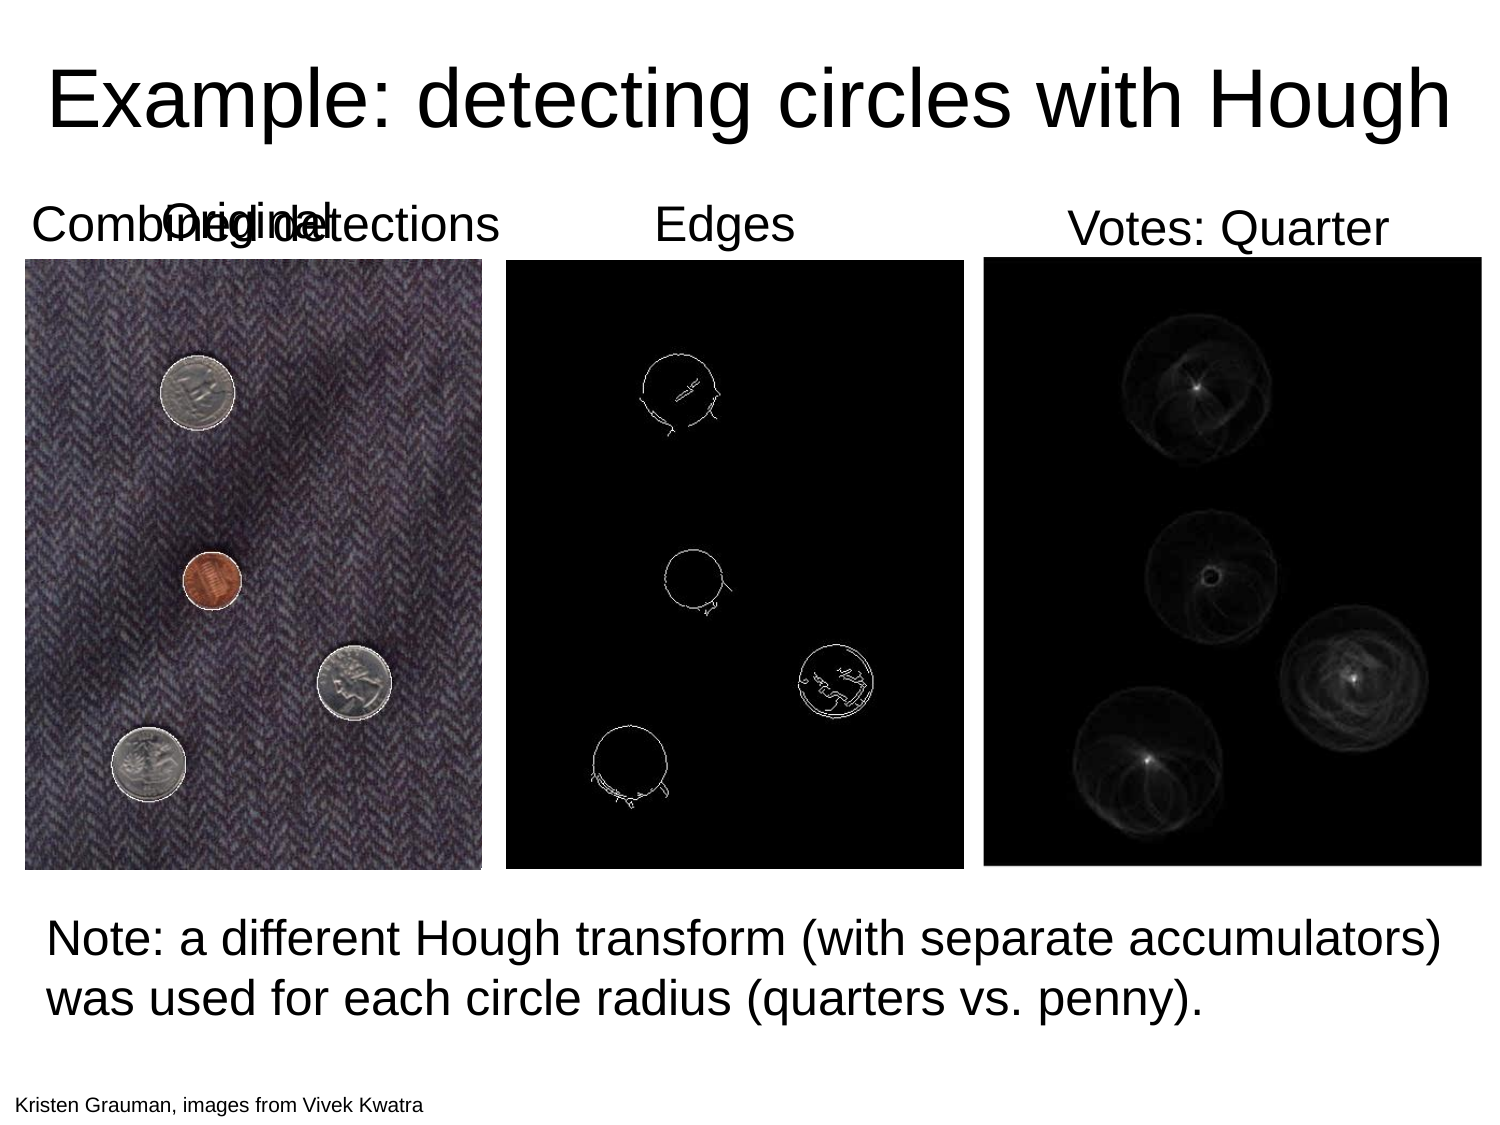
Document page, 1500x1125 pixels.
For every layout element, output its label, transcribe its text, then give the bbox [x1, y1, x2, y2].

text_box Kristen Grauman, images from Vivek Kwatra [0, 1084, 507, 1124]
picture [983, 256, 1482, 869]
text_box Edges [654, 197, 1097, 253]
text_box Votes: Quarter [1067, 200, 1413, 255]
text_box Note: a different Hough transform (with separate accumulators) was used for each circle radius (quarters vs. penny). [31, 897, 1500, 1078]
picture [506, 260, 964, 870]
picture [24, 259, 483, 870]
text_box Combined detections [31, 197, 588, 253]
text_box Example: detecting circles with Hough [0, 0, 1500, 188]
